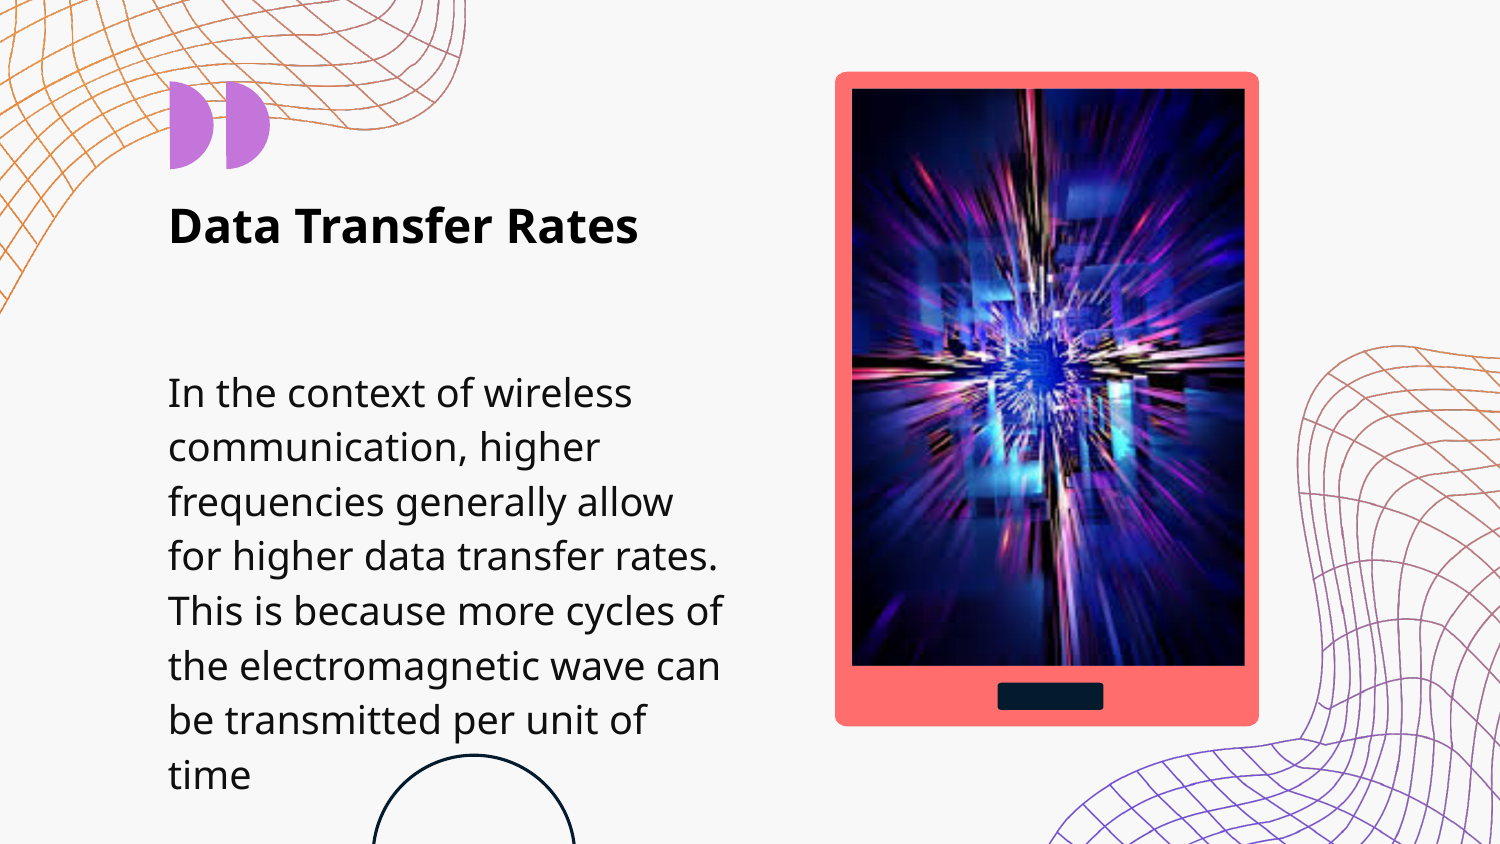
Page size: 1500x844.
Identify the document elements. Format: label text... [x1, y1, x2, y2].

picture [758, 179, 1500, 844]
picture [0, 0, 518, 325]
subtitle In the context of wireless communication, higher frequencies generally allow for higher data transfer rates. This is because more cycles of the electromagnetic wave can be transmitted per unit of time [153, 345, 740, 614]
title Data Transfer Rates [153, 154, 668, 269]
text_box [153, 52, 242, 198]
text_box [834, 584, 1260, 727]
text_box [834, 71, 1260, 178]
